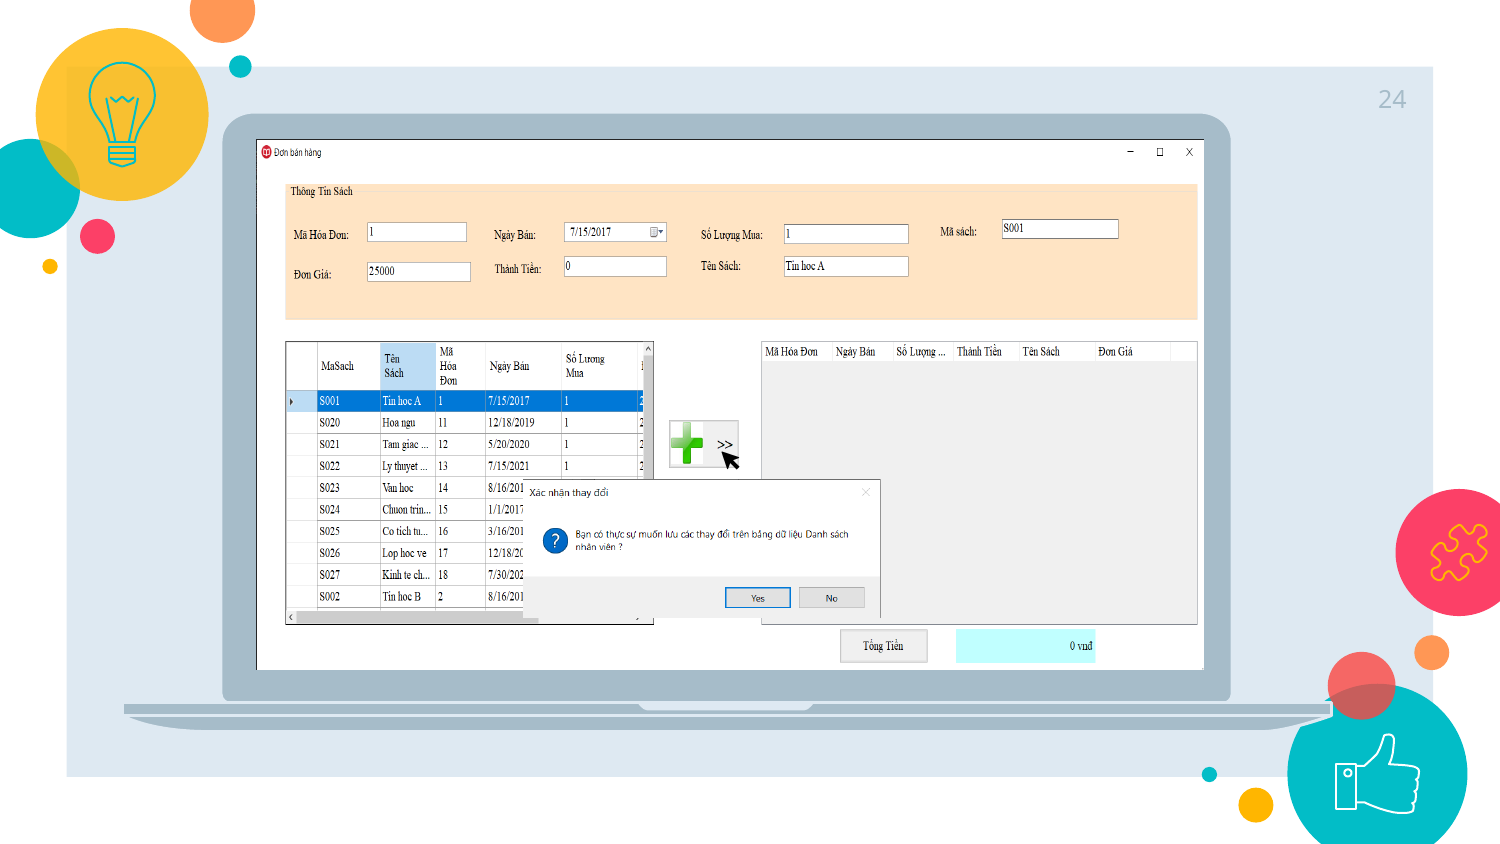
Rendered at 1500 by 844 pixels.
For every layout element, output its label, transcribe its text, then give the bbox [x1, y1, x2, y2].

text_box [121, 111, 1332, 732]
picture [256, 139, 1204, 670]
slide_number 24 [1331, 68, 1422, 134]
